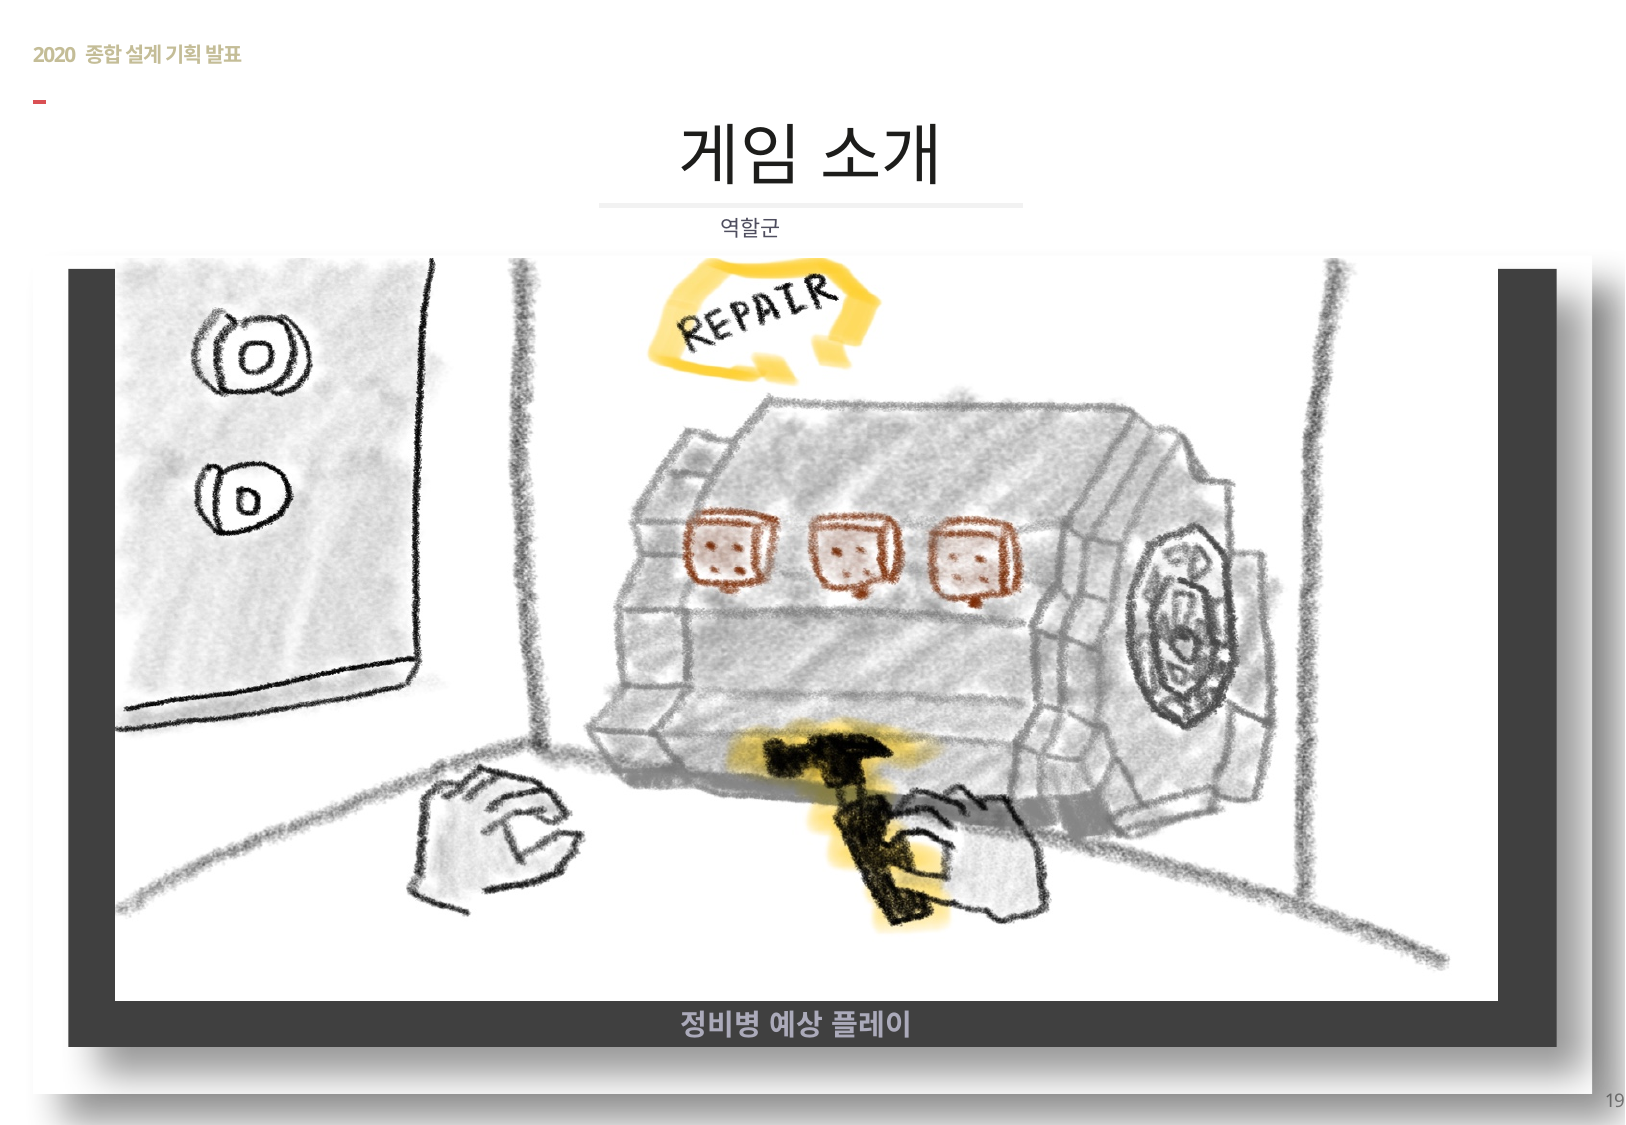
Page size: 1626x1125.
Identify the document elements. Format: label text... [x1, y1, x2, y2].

title 2020 종합 설계 기획 발표 [32, 19, 482, 90]
text_box [66, 267, 528, 1049]
slide_number 19 [1556, 1077, 1625, 1125]
picture [115, 257, 1498, 1001]
text_box 역할군 [706, 213, 919, 247]
text_box 정비병 예상 플레이 [528, 1009, 1064, 1049]
text_box [1064, 267, 1559, 1049]
text_box [31, 253, 1594, 1096]
text_box 게임 소개 [215, 124, 1407, 182]
